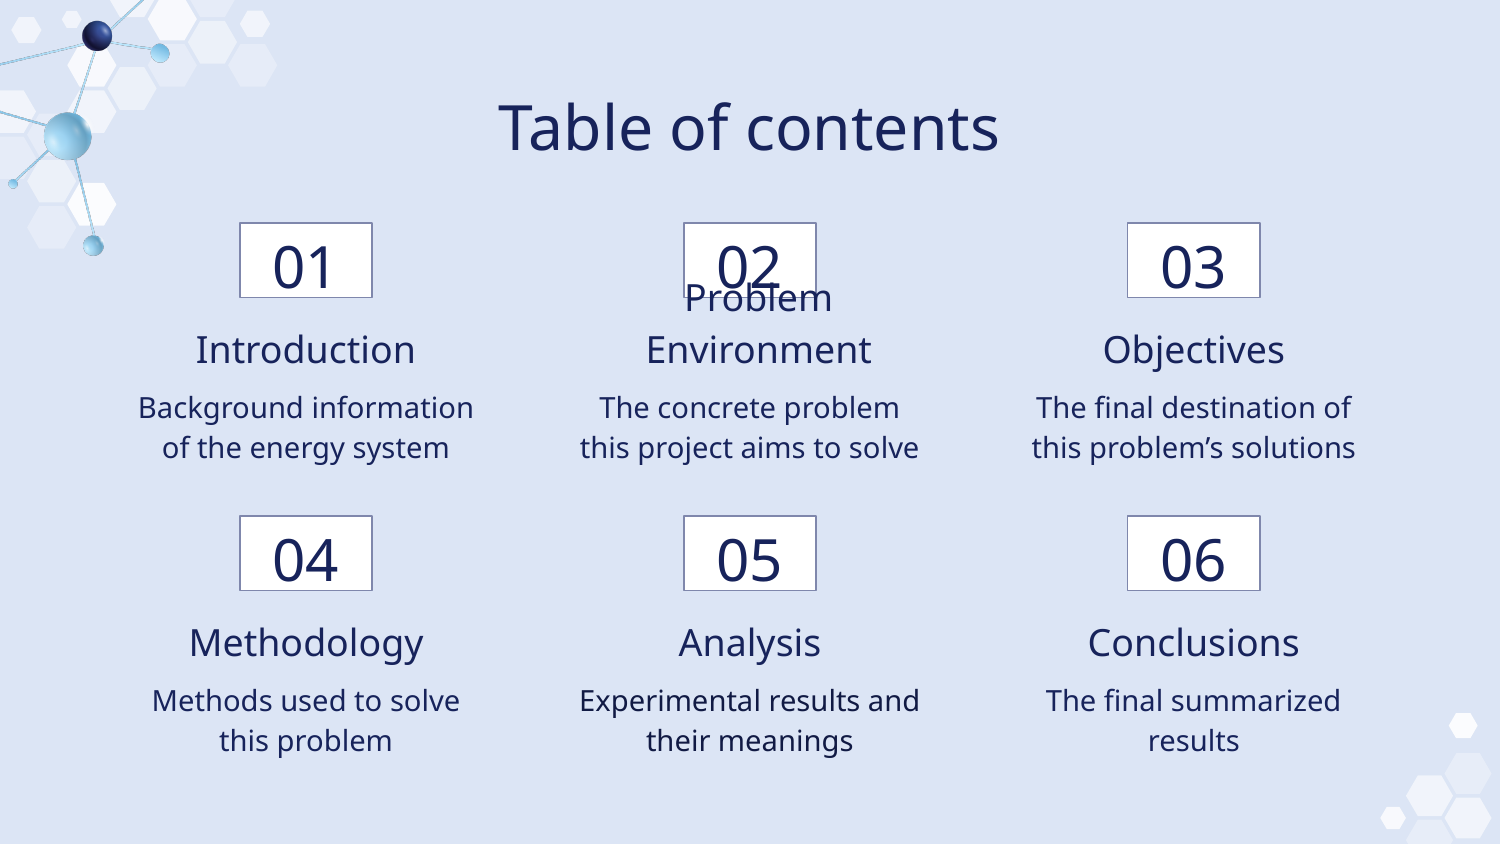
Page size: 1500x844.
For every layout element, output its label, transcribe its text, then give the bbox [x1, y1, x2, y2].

subtitle Background information of the energy system [116, 386, 496, 463]
subtitle Conclusions [1004, 615, 1383, 680]
title 04 [239, 516, 373, 591]
title 02 [683, 222, 817, 298]
title 03 [1127, 222, 1261, 298]
subtitle Objectives [1004, 322, 1383, 386]
subtitle Analysis [560, 615, 940, 680]
title 05 [683, 516, 817, 591]
title 01 [239, 222, 373, 298]
subtitle Introduction [116, 322, 496, 386]
subtitle The final destination of this problem’s solutions [1004, 386, 1383, 463]
subtitle Experimental results and their meanings [560, 680, 940, 756]
title Table of contents [118, 72, 1382, 167]
picture [0, 0, 257, 298]
subtitle Methods used to solve this problem [116, 680, 496, 756]
subtitle Methodology [116, 615, 496, 680]
subtitle The concrete problem this project aims to solve [560, 386, 940, 463]
title 06 [1127, 516, 1261, 591]
subtitle The final summarized results [1004, 680, 1383, 756]
subtitle Problem Environment [560, 322, 957, 386]
